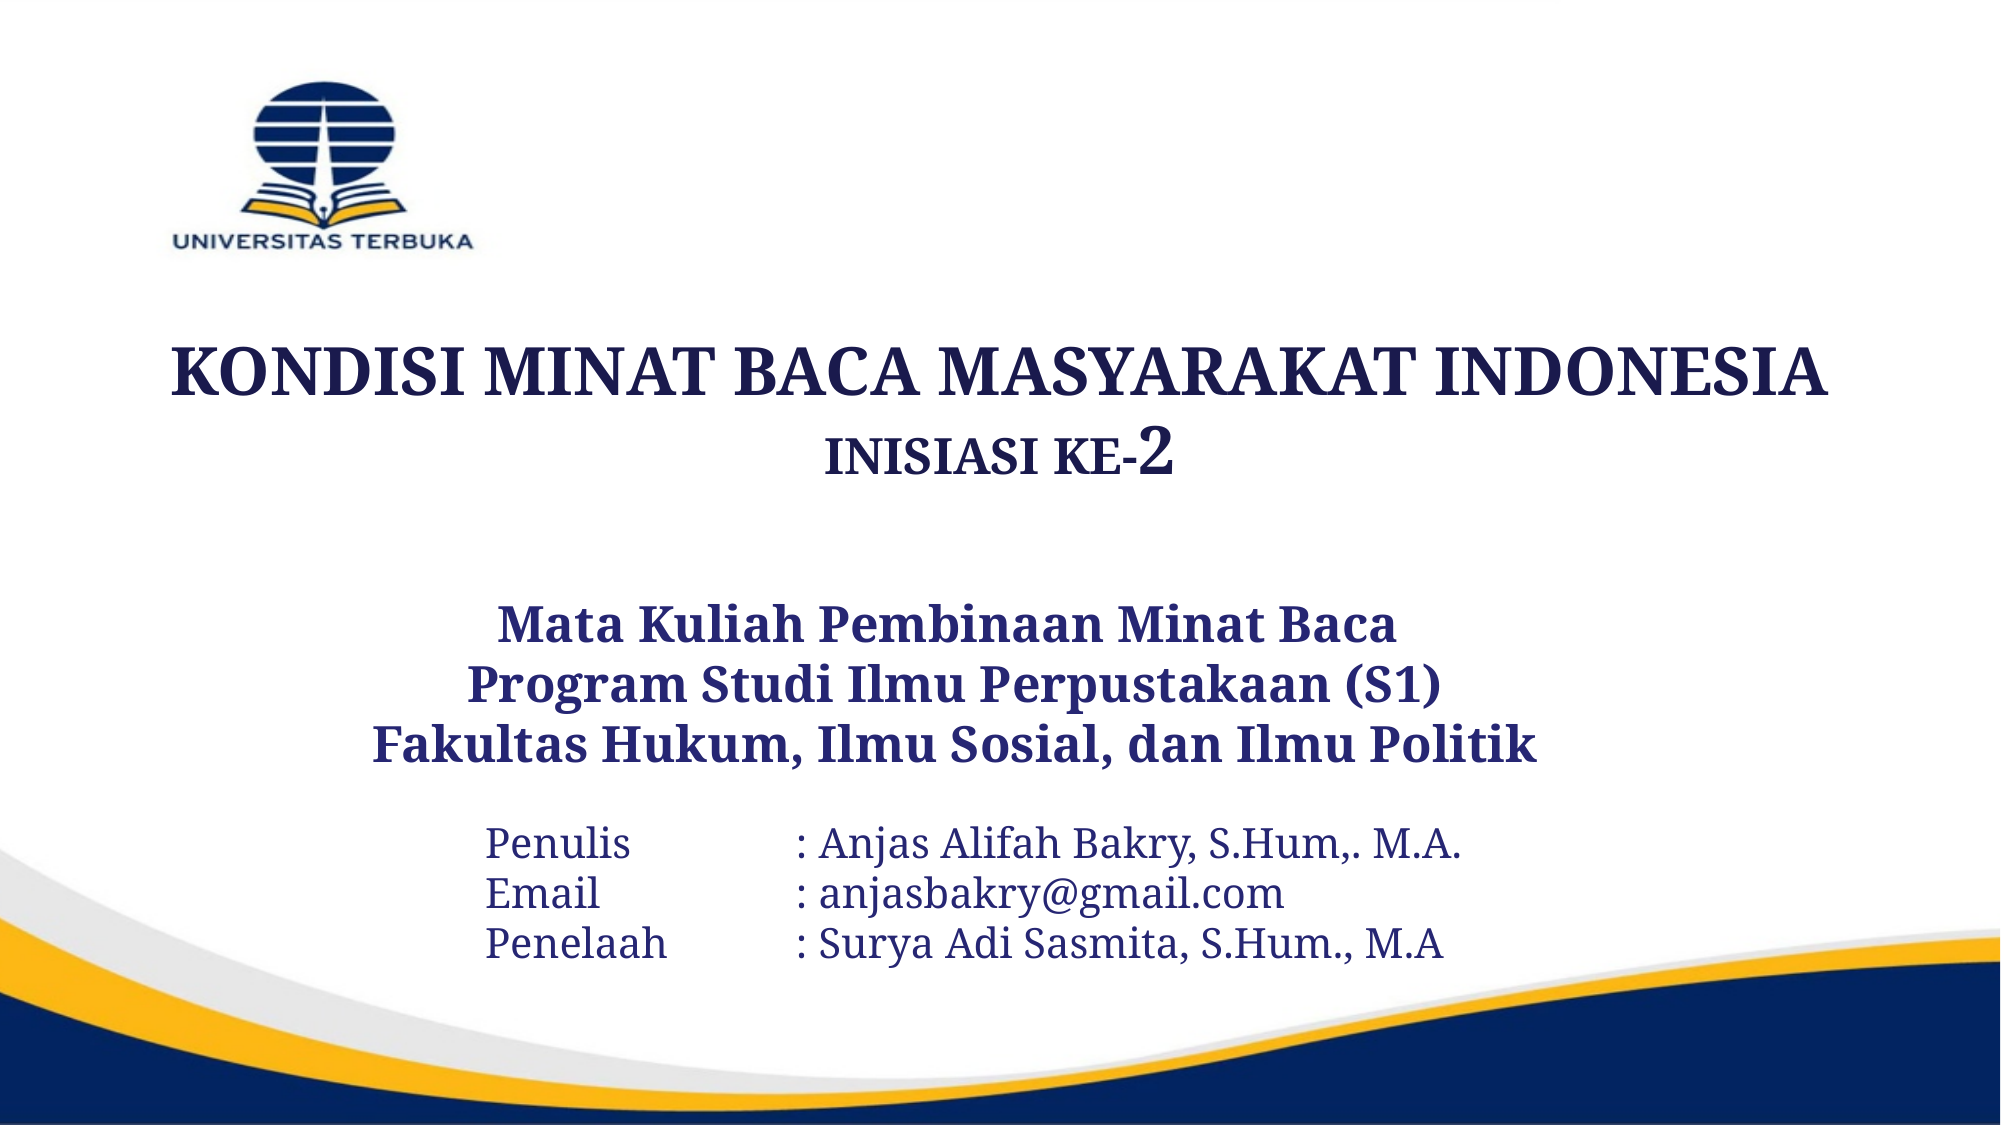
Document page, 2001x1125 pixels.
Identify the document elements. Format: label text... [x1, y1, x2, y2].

title KONDISI MINAT BACA MASYARAKAT INDONESIA INISIASI KE-2 [82, 232, 1918, 585]
picture [0, 0, 2001, 1125]
text_box Penulis : Anjas Alifah Bakry, S.Hum,. M.A. Email : anjasbakry@gmail.com Penelaah : Surya Adi Sasmita, S.Hum., M.A [470, 809, 1530, 975]
text_box Mata Kuliah Pembinaan Minat Baca Program Studi Ilmu Perpustakaan (S1) Fakultas Hukum, Ilmu Sosial, dan Ilmu Politik [314, 584, 1596, 786]
